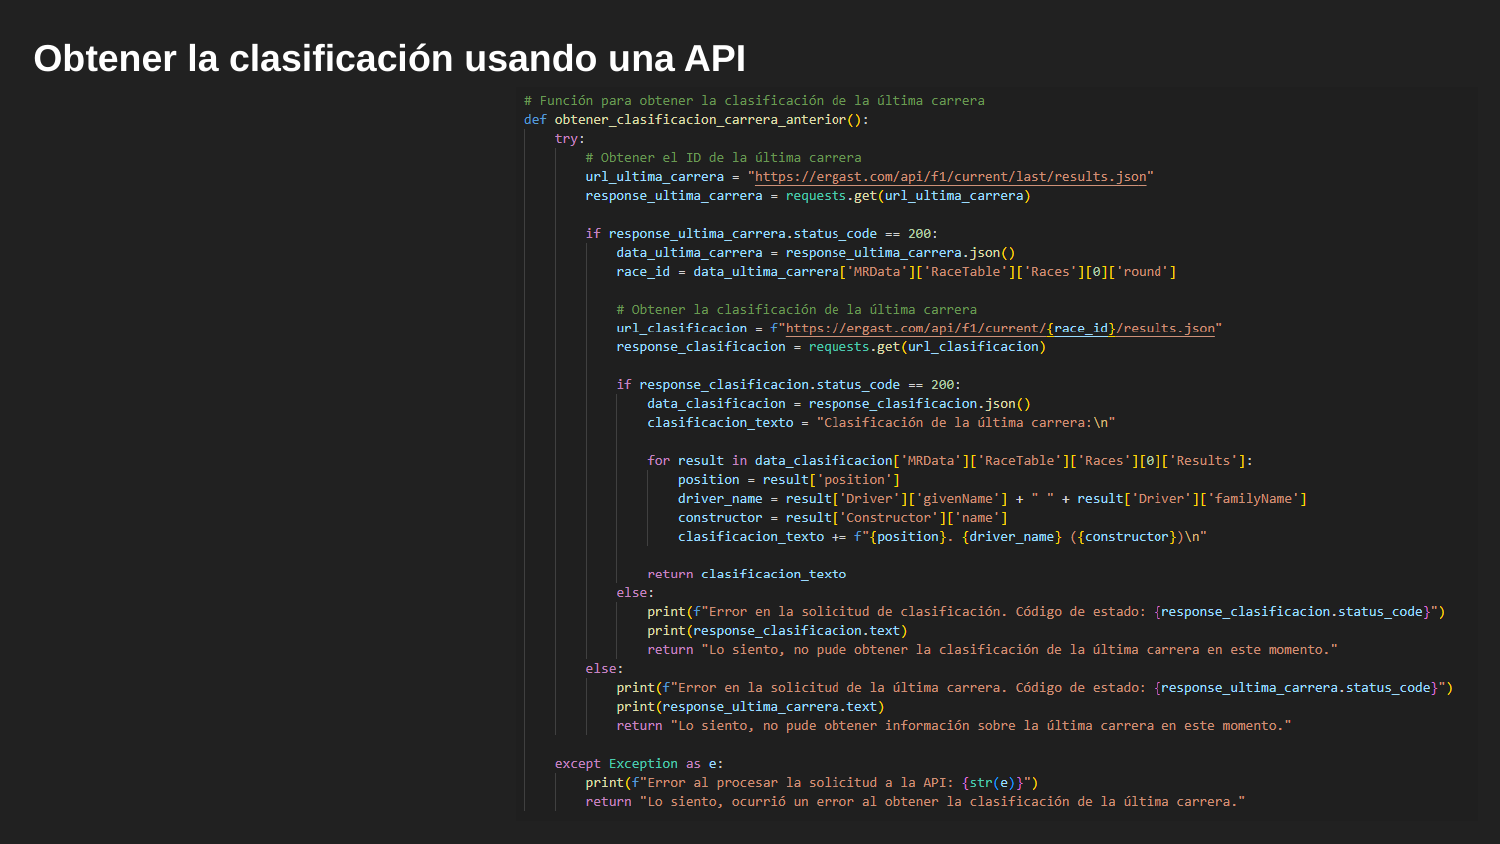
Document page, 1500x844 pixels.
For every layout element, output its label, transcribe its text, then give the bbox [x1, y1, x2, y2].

text_box Obtener la clasificación usando una API [18, 19, 771, 95]
picture [516, 86, 1478, 822]
text_box [24, 0, 1239, 76]
